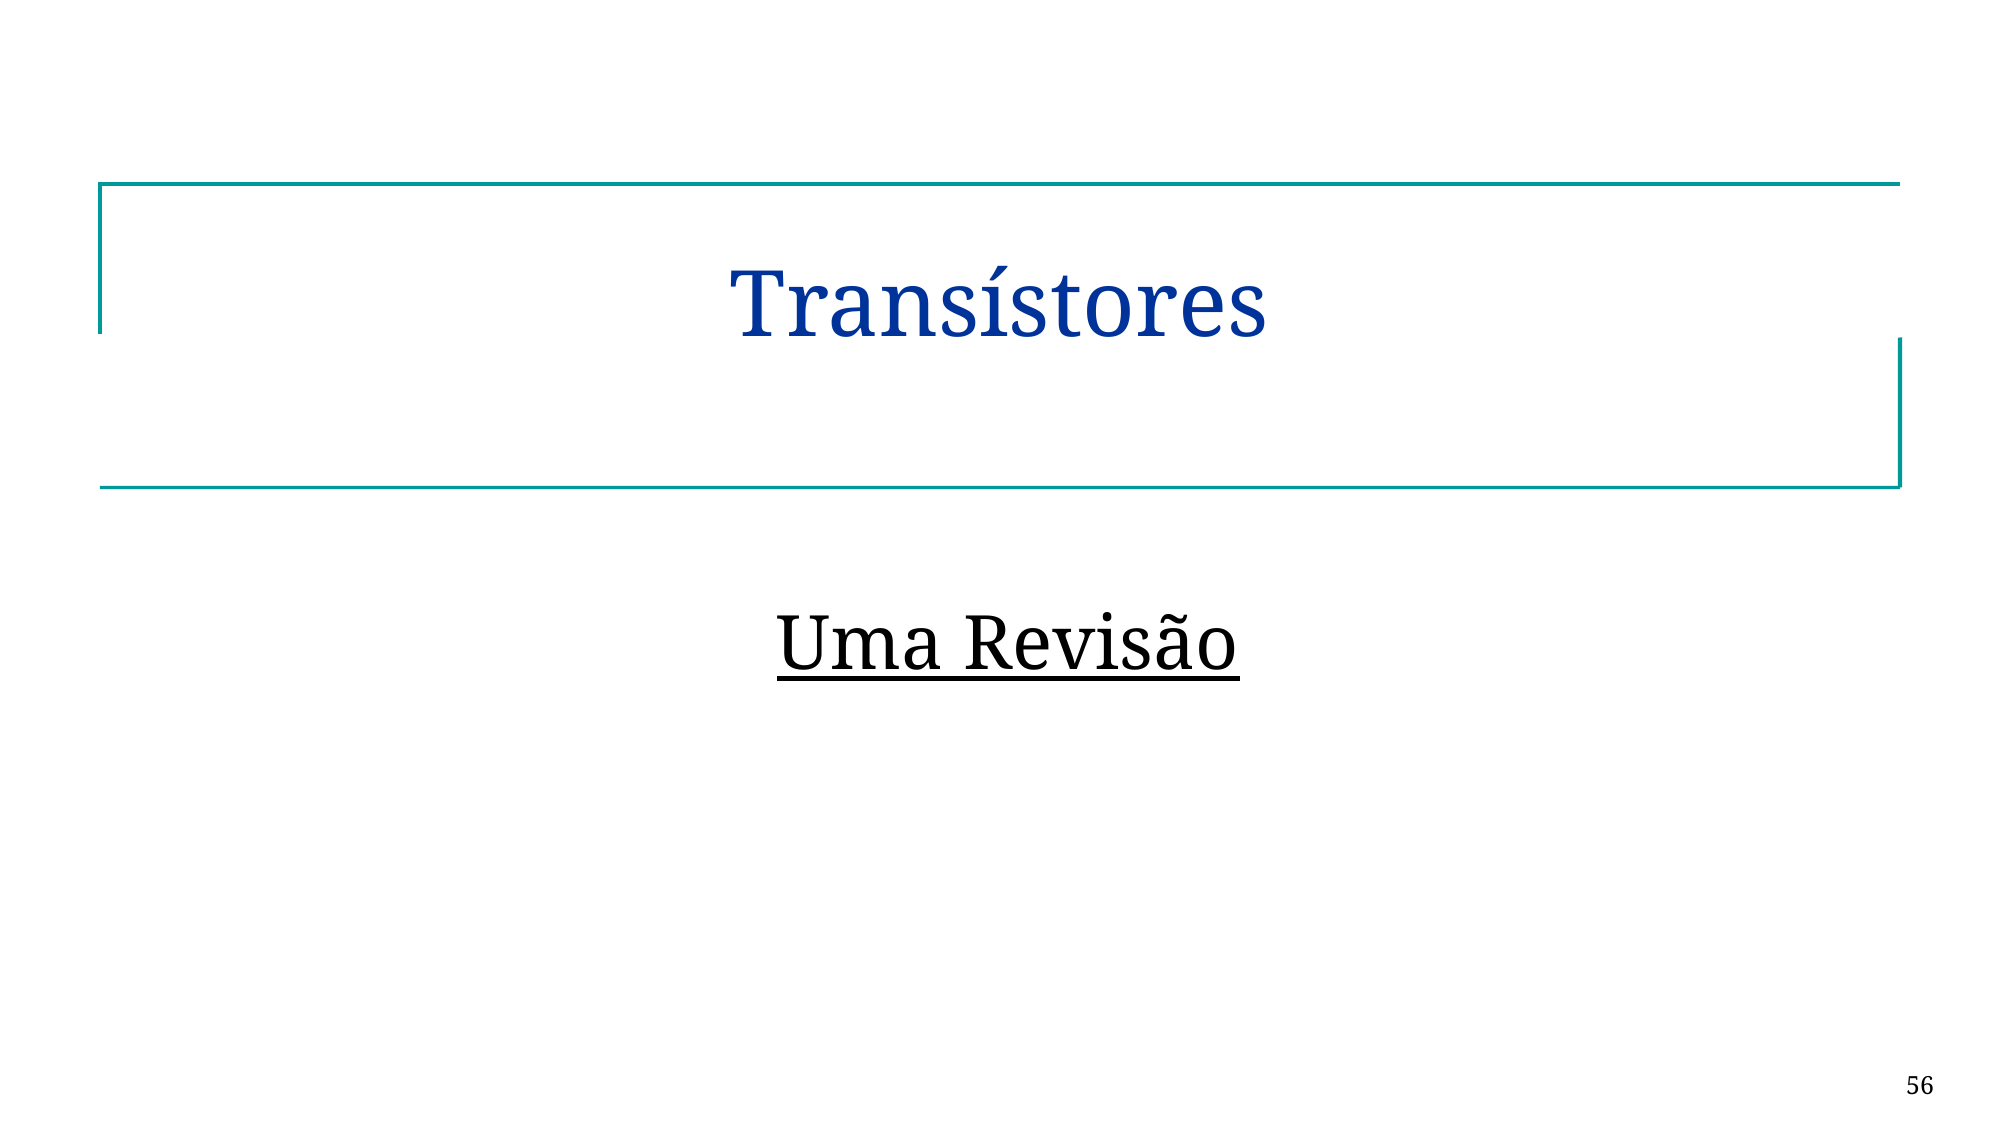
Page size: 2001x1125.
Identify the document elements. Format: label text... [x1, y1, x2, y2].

slide_number 56 [1482, 1036, 1950, 1112]
title Transístores [106, 237, 1894, 488]
subtitle Uma Revisão [150, 587, 1867, 875]
